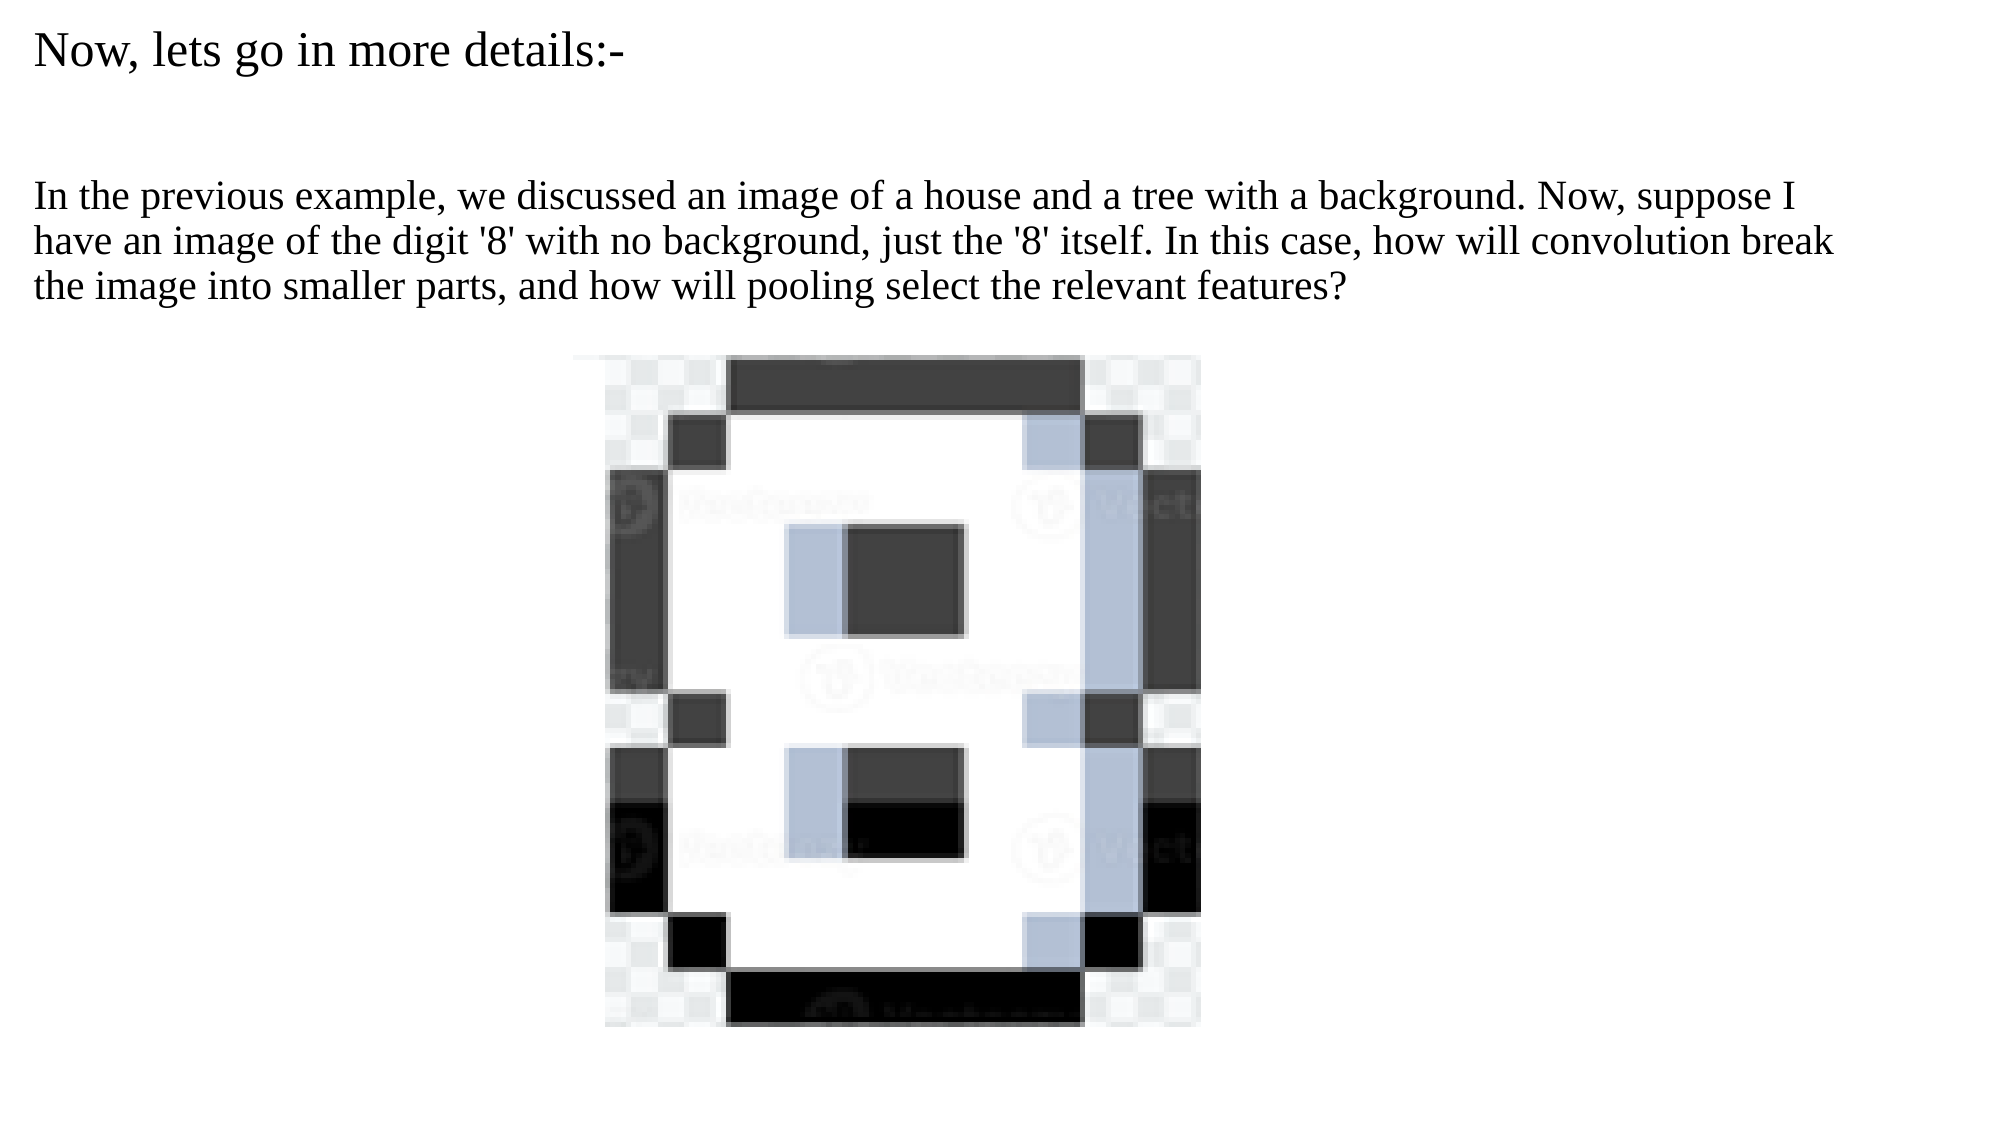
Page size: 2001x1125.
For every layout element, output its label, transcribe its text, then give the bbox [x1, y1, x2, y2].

list Now, lets go in more details:- In the previous example, we discussed an image of a house and a tree with a background. Now, suppose I have an image of the digit '8' with no background, just the '8' itself. In this case, how will convolution break the image into smaller parts, and how will pooling select the relevant features? [18, 16, 1863, 1014]
picture [563, 320, 1265, 1092]
